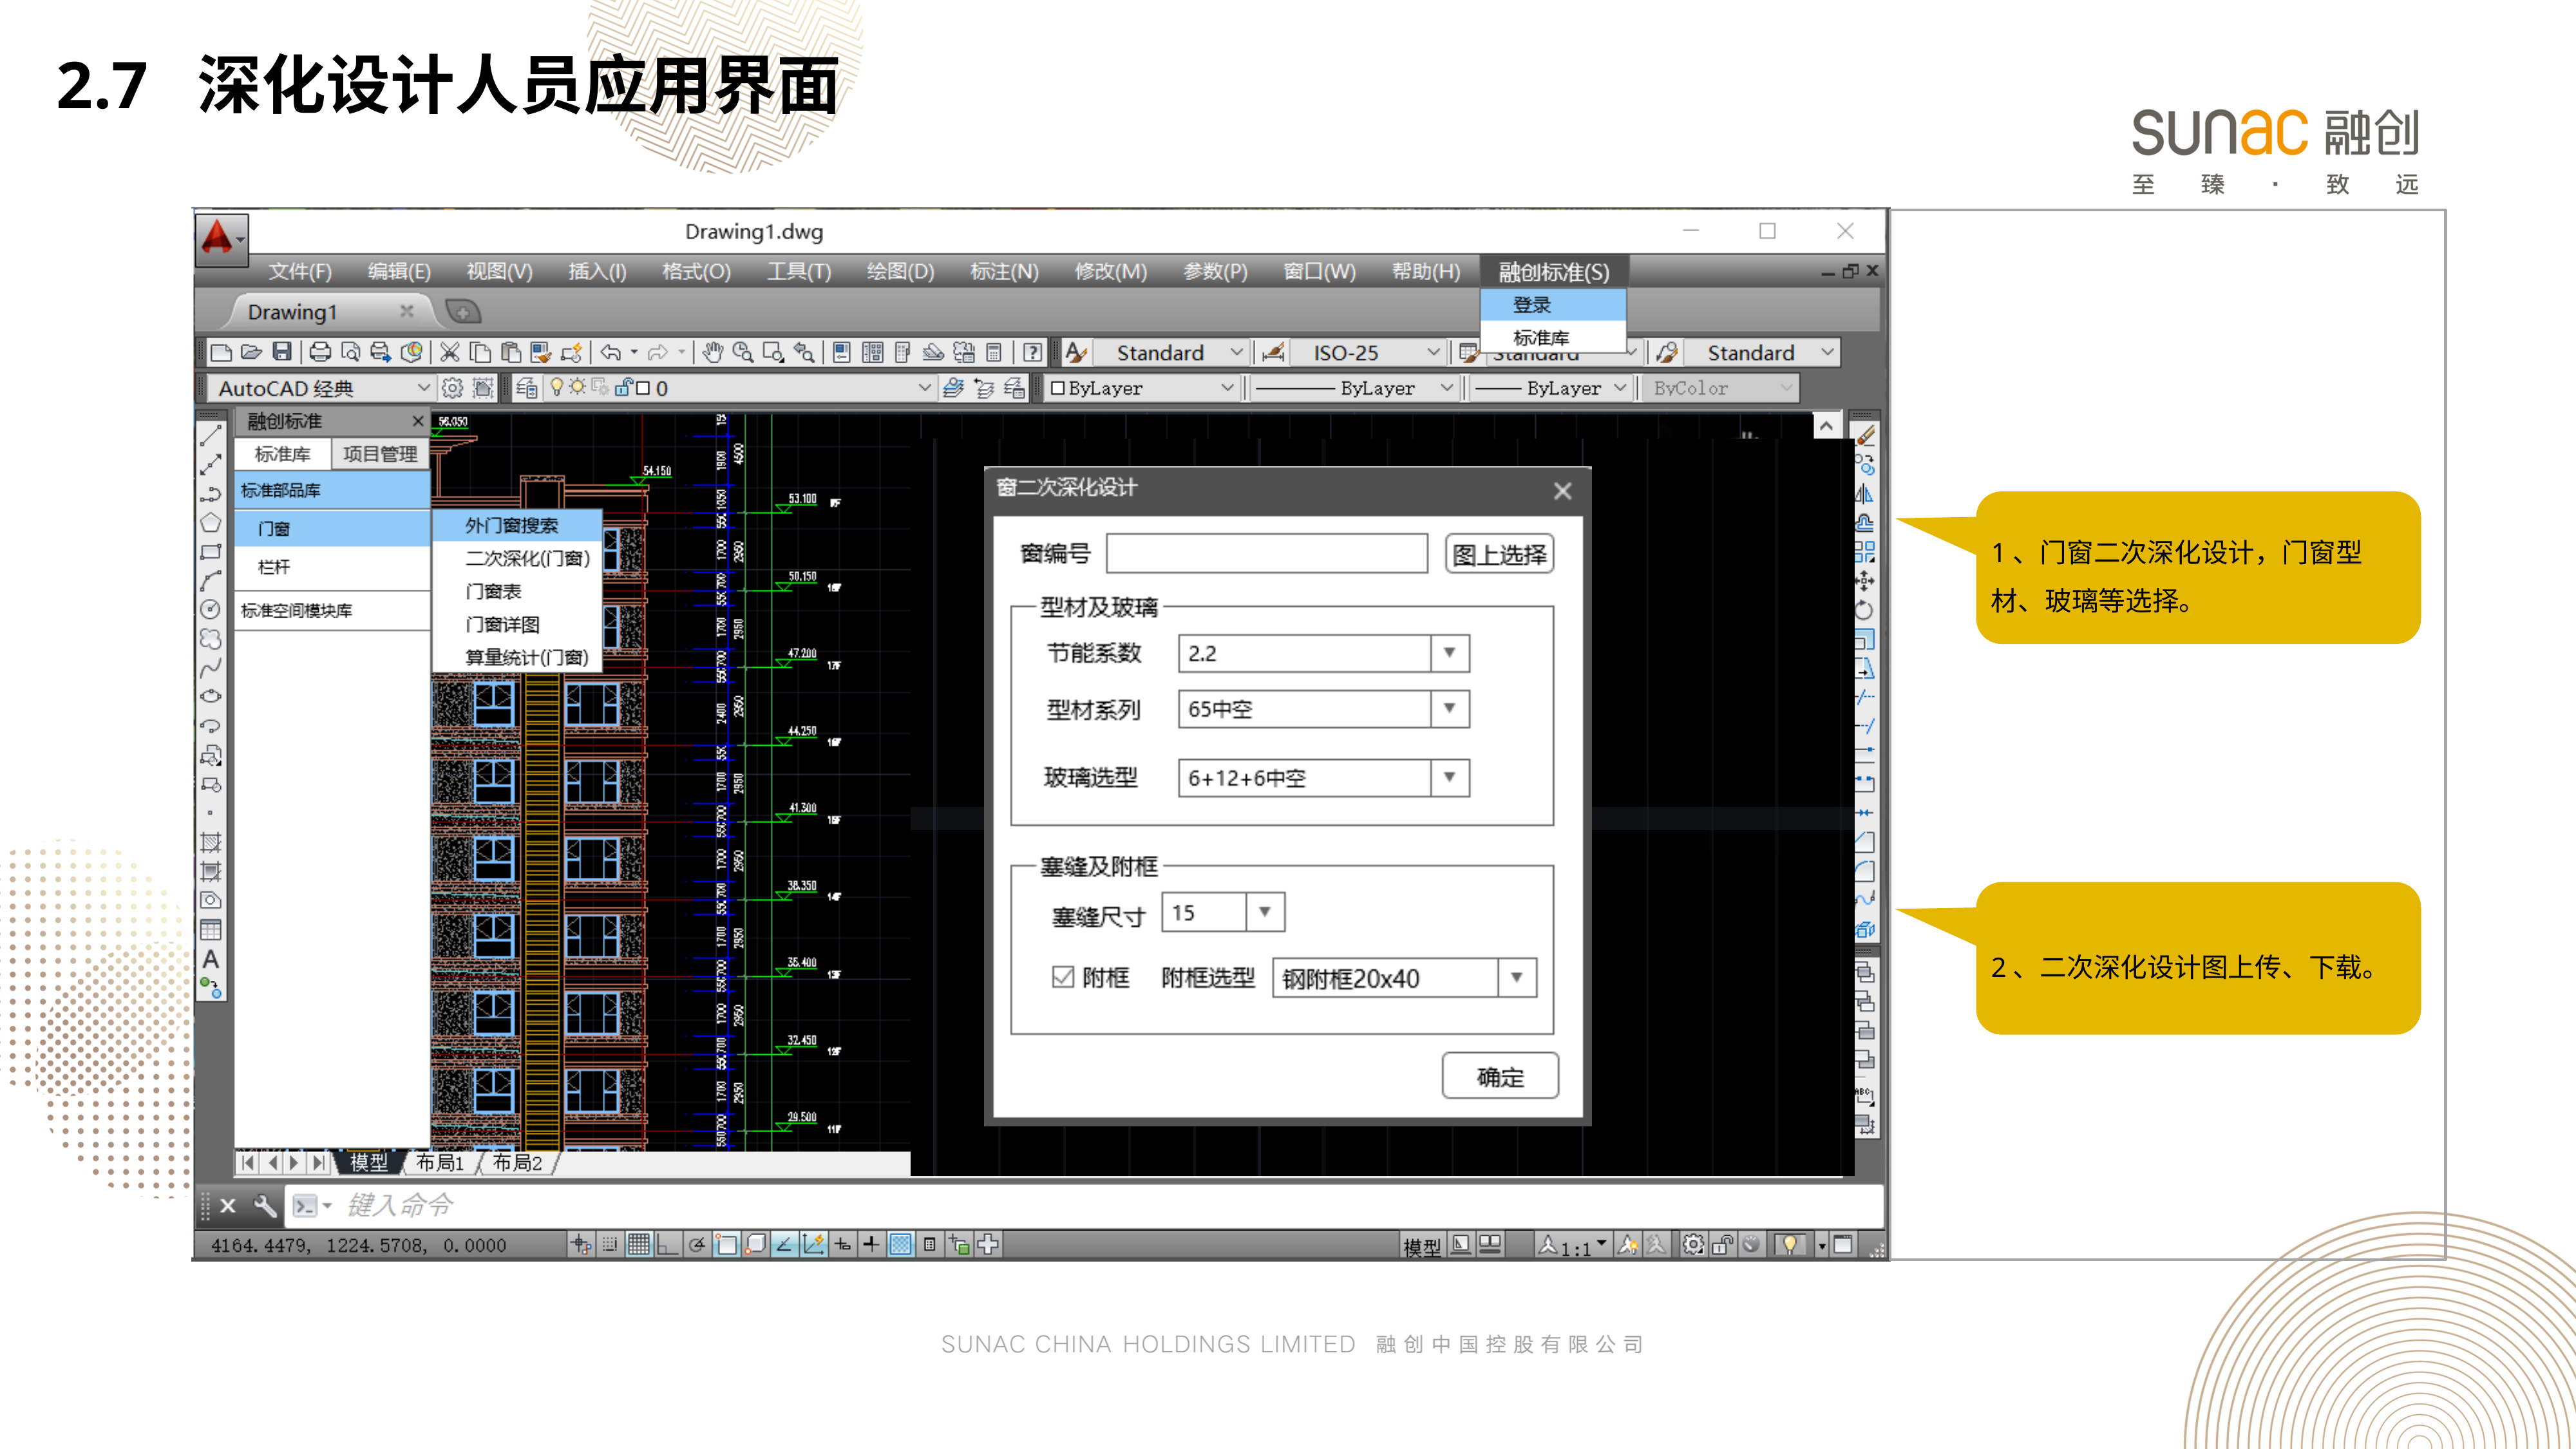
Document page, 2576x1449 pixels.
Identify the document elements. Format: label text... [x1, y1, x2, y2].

picture [0, 0, 2576, 1449]
text_box 2.7 深化设计人员应用界面 [47, 8, 1703, 175]
text_box [1891, 210, 2446, 1260]
text_box 1、门窗二次深化设计，门窗型材、玻璃等选择。 [1895, 491, 2421, 645]
text_box 2、二次深化设计图上传、下载。 [1895, 882, 2421, 1035]
